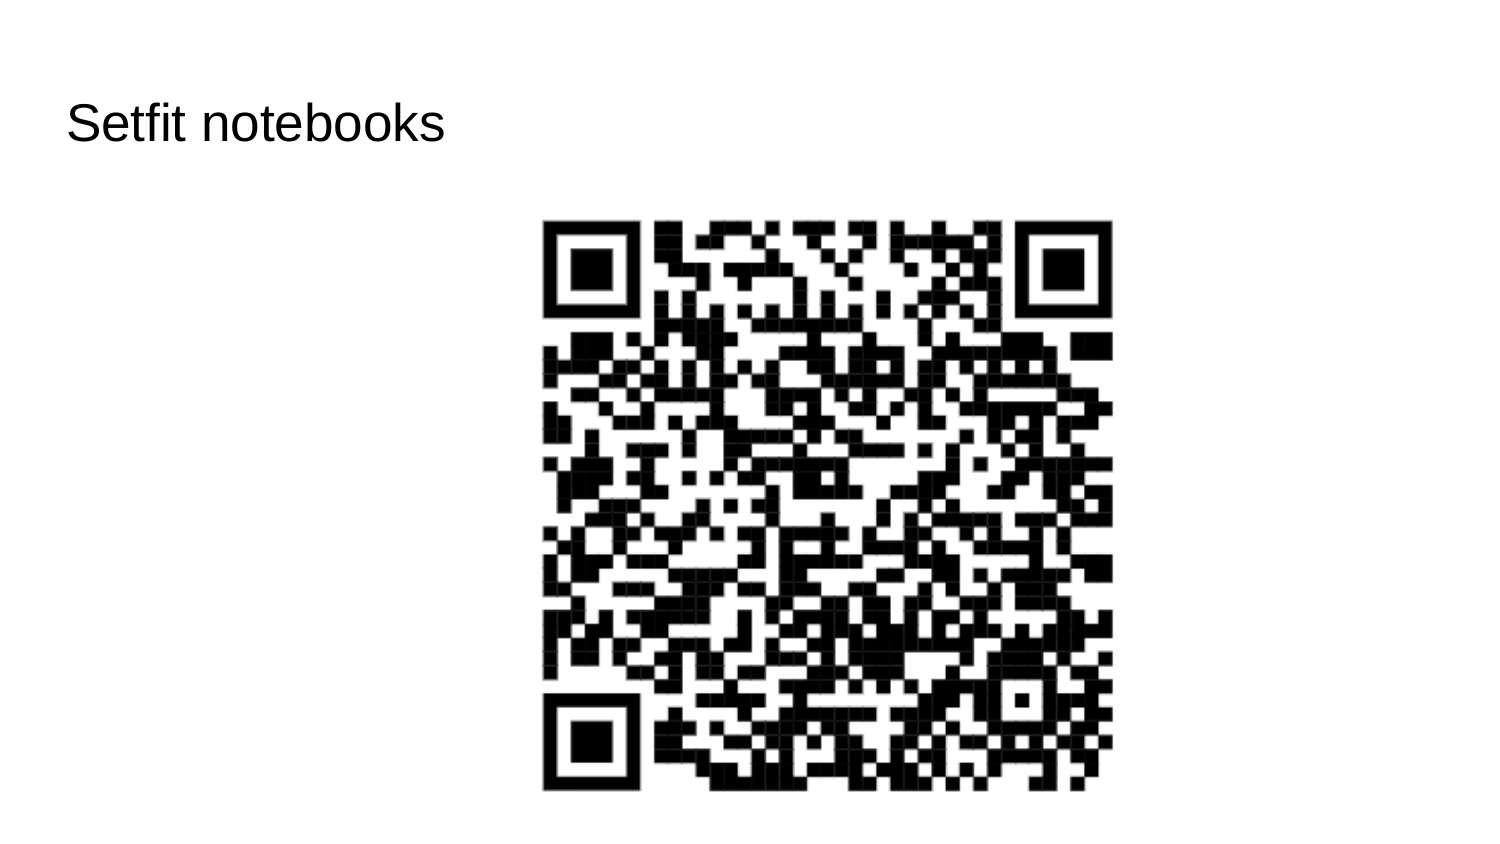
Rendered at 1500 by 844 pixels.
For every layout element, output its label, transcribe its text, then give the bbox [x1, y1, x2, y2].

picture [522, 199, 1122, 805]
title Setfit notebooks [51, 72, 1449, 167]
